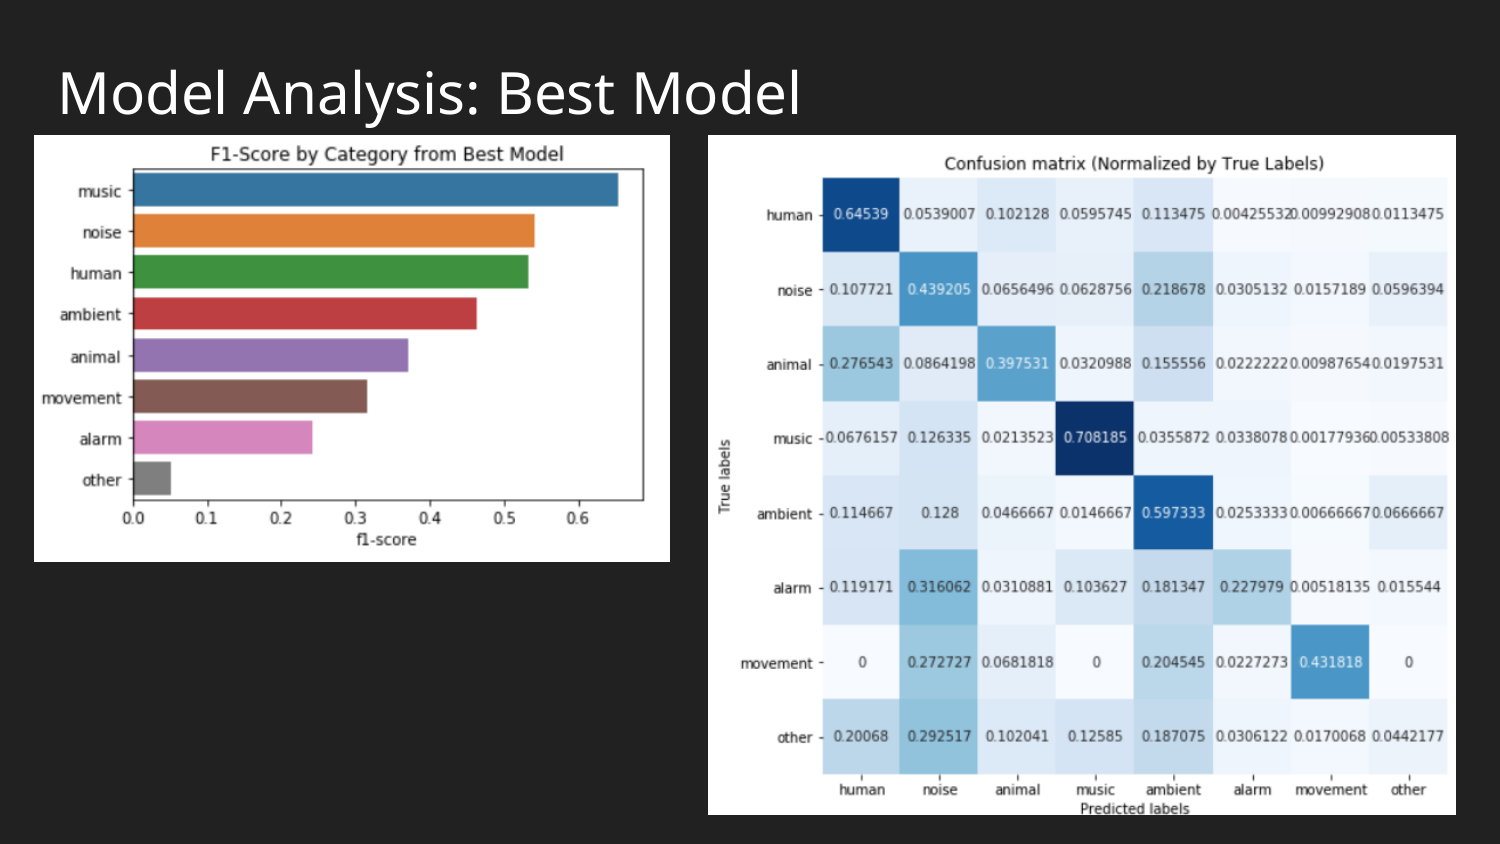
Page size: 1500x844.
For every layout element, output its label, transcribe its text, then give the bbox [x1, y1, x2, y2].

picture [708, 134, 1457, 815]
title Model Analysis: Best Model [42, 41, 1440, 136]
picture [33, 134, 671, 562]
